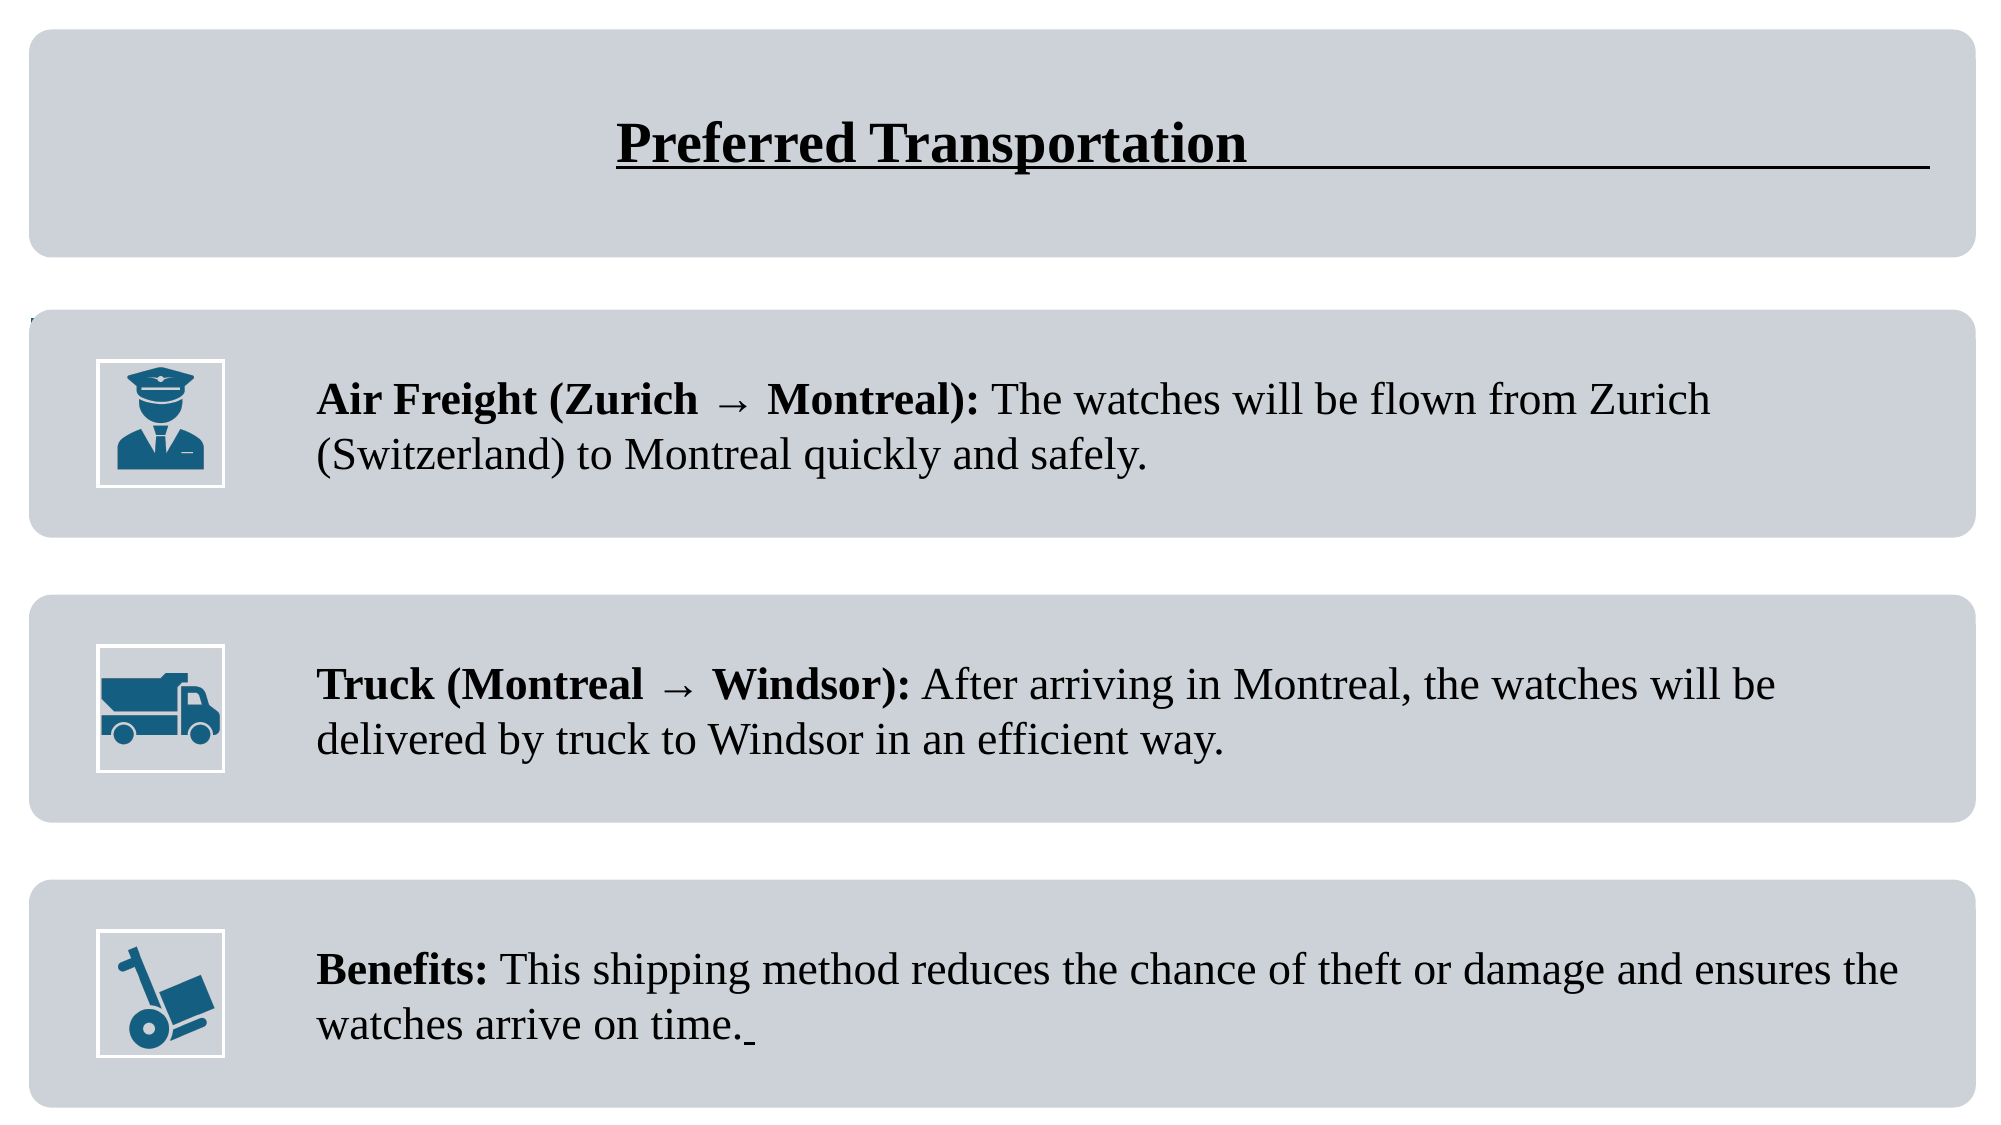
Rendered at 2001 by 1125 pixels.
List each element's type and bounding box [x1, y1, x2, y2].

list [28, 23, 1977, 1109]
